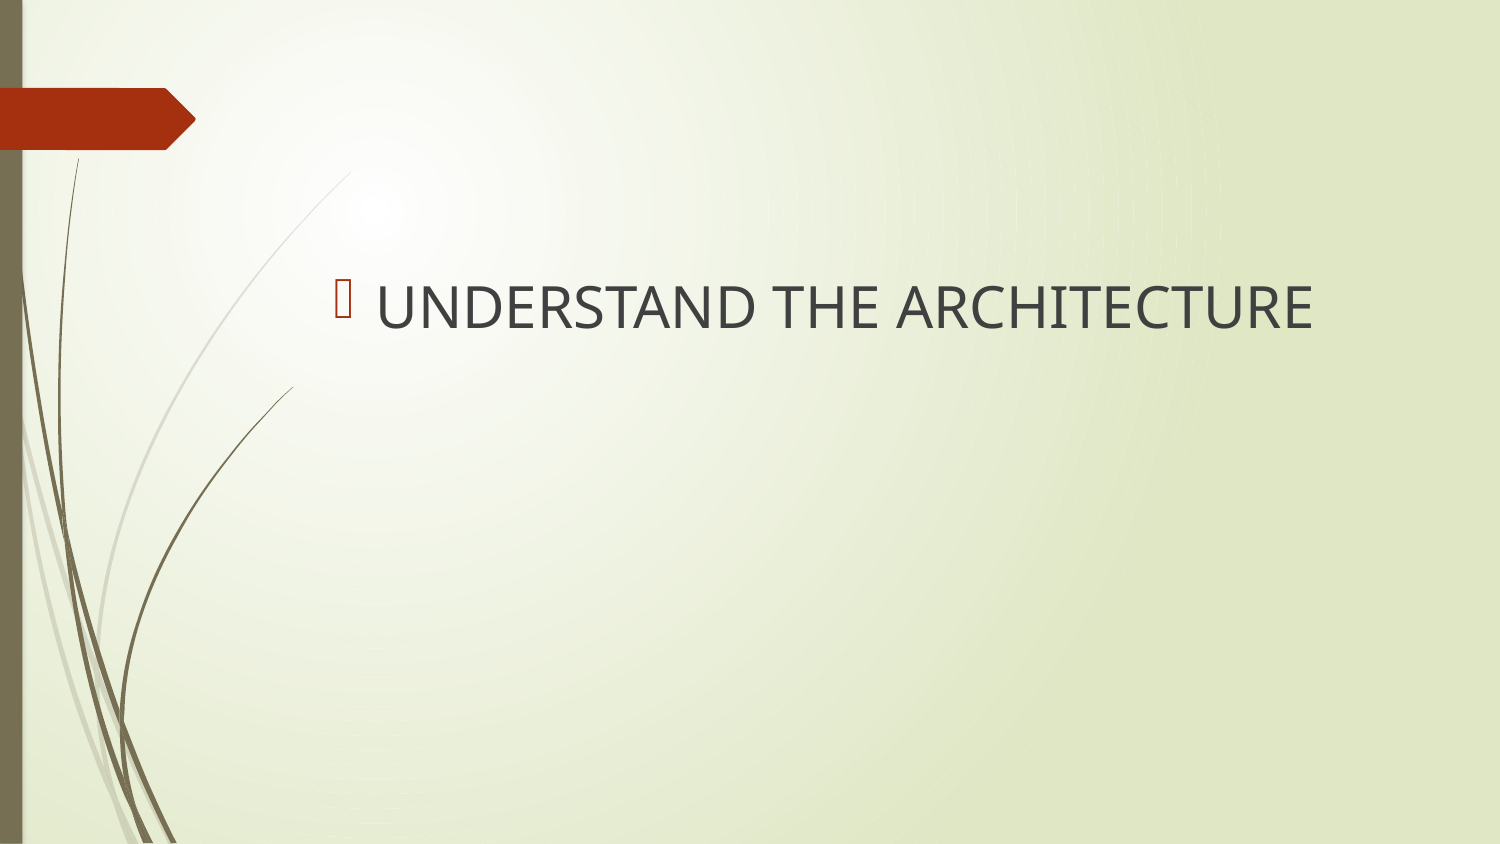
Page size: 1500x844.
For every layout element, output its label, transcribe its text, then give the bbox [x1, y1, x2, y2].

list UNDERSTAND THE ARCHITECTURE [318, 262, 1416, 728]
